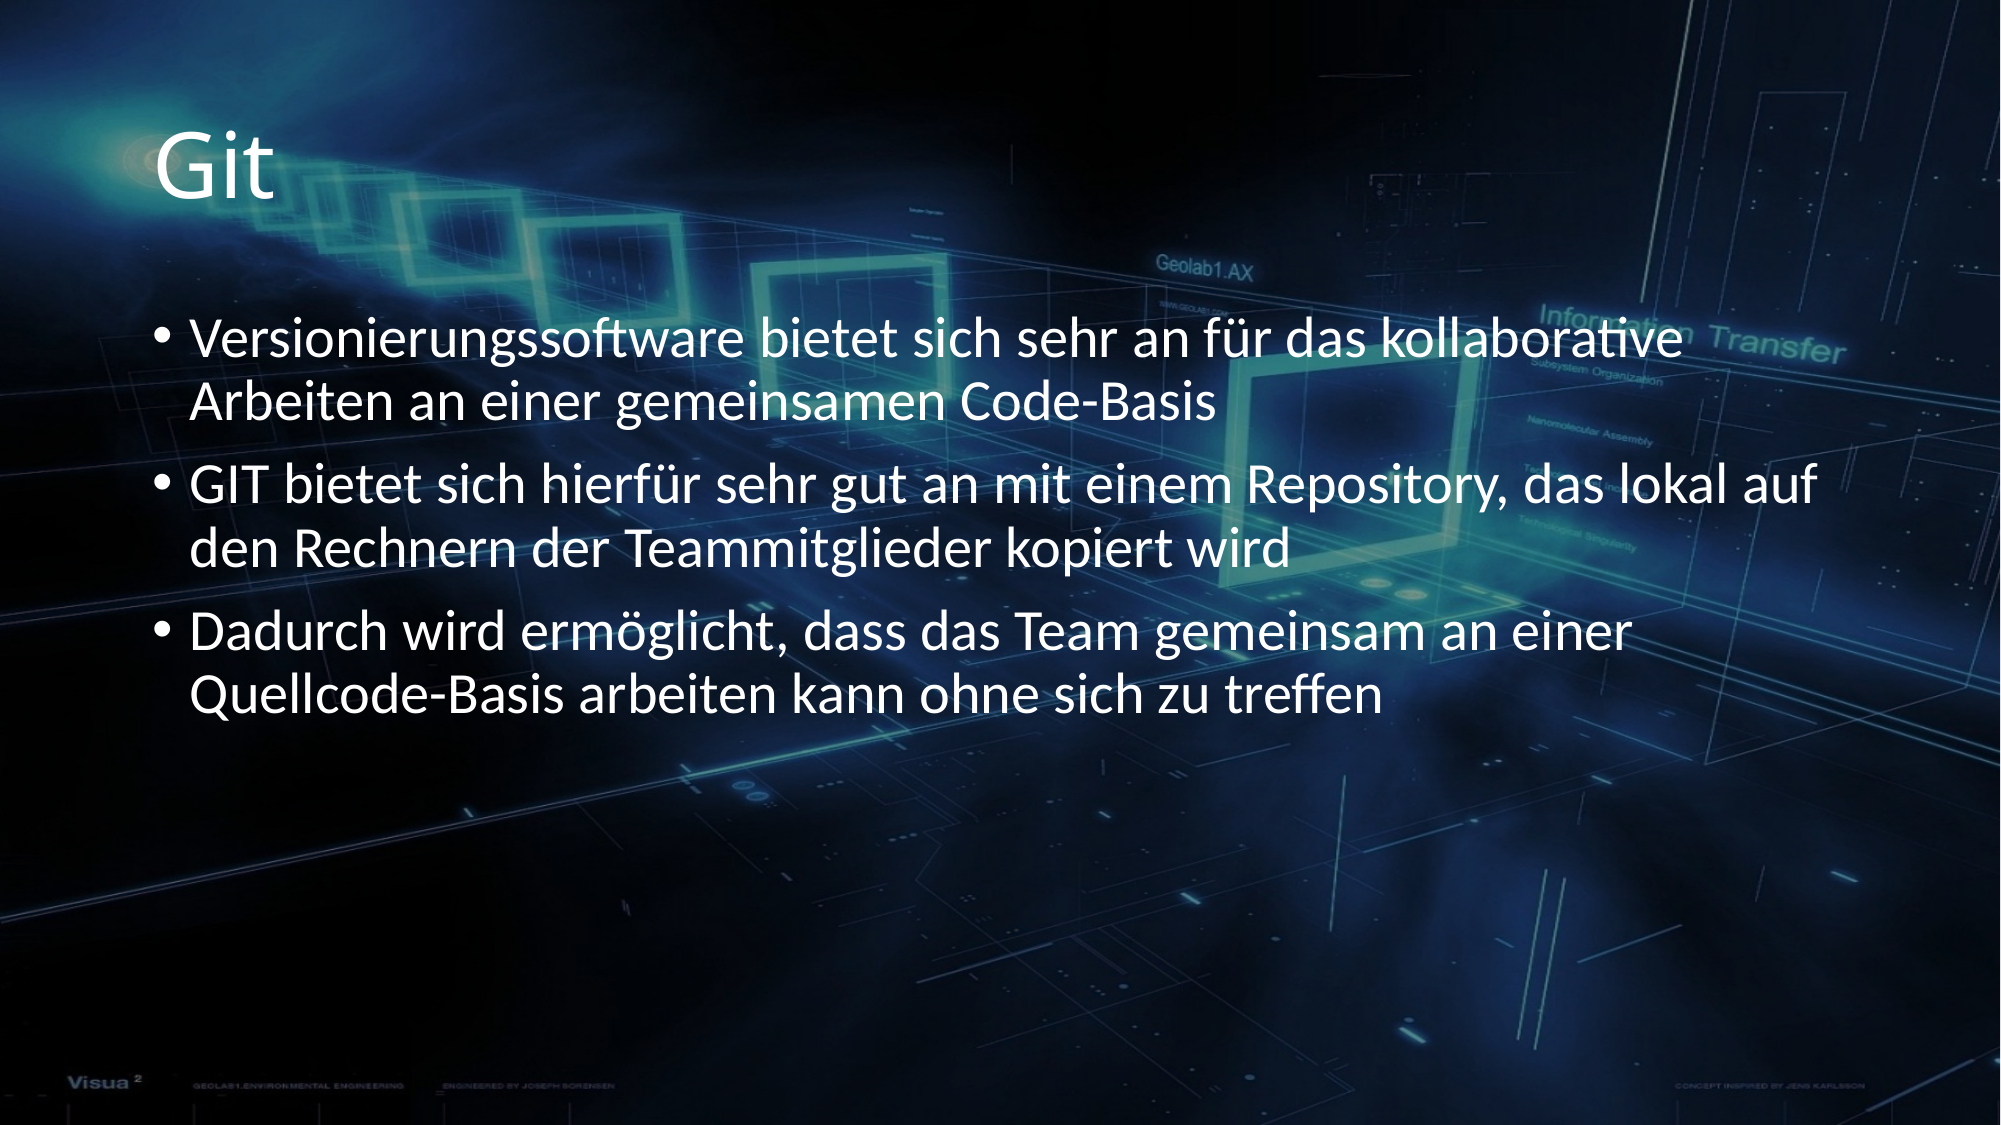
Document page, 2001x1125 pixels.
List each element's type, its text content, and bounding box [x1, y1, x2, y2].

list Versionierungssoftware bietet sich sehr an für das kollaborative Arbeiten an einer gemeinsamen Code-Basis GIT bietet sich hierfür sehr gut an mit einem Repository, das lokal auf den Rechnern der Teammitglieder kopiert wird Dadurch wird ermöglicht, dass das Team gemeinsam an einer Quellcode-Basis arbeiten kann ohne sich zu treffen [137, 299, 1863, 1014]
picture [0, 0, 2001, 1125]
title Git [137, 59, 1863, 278]
